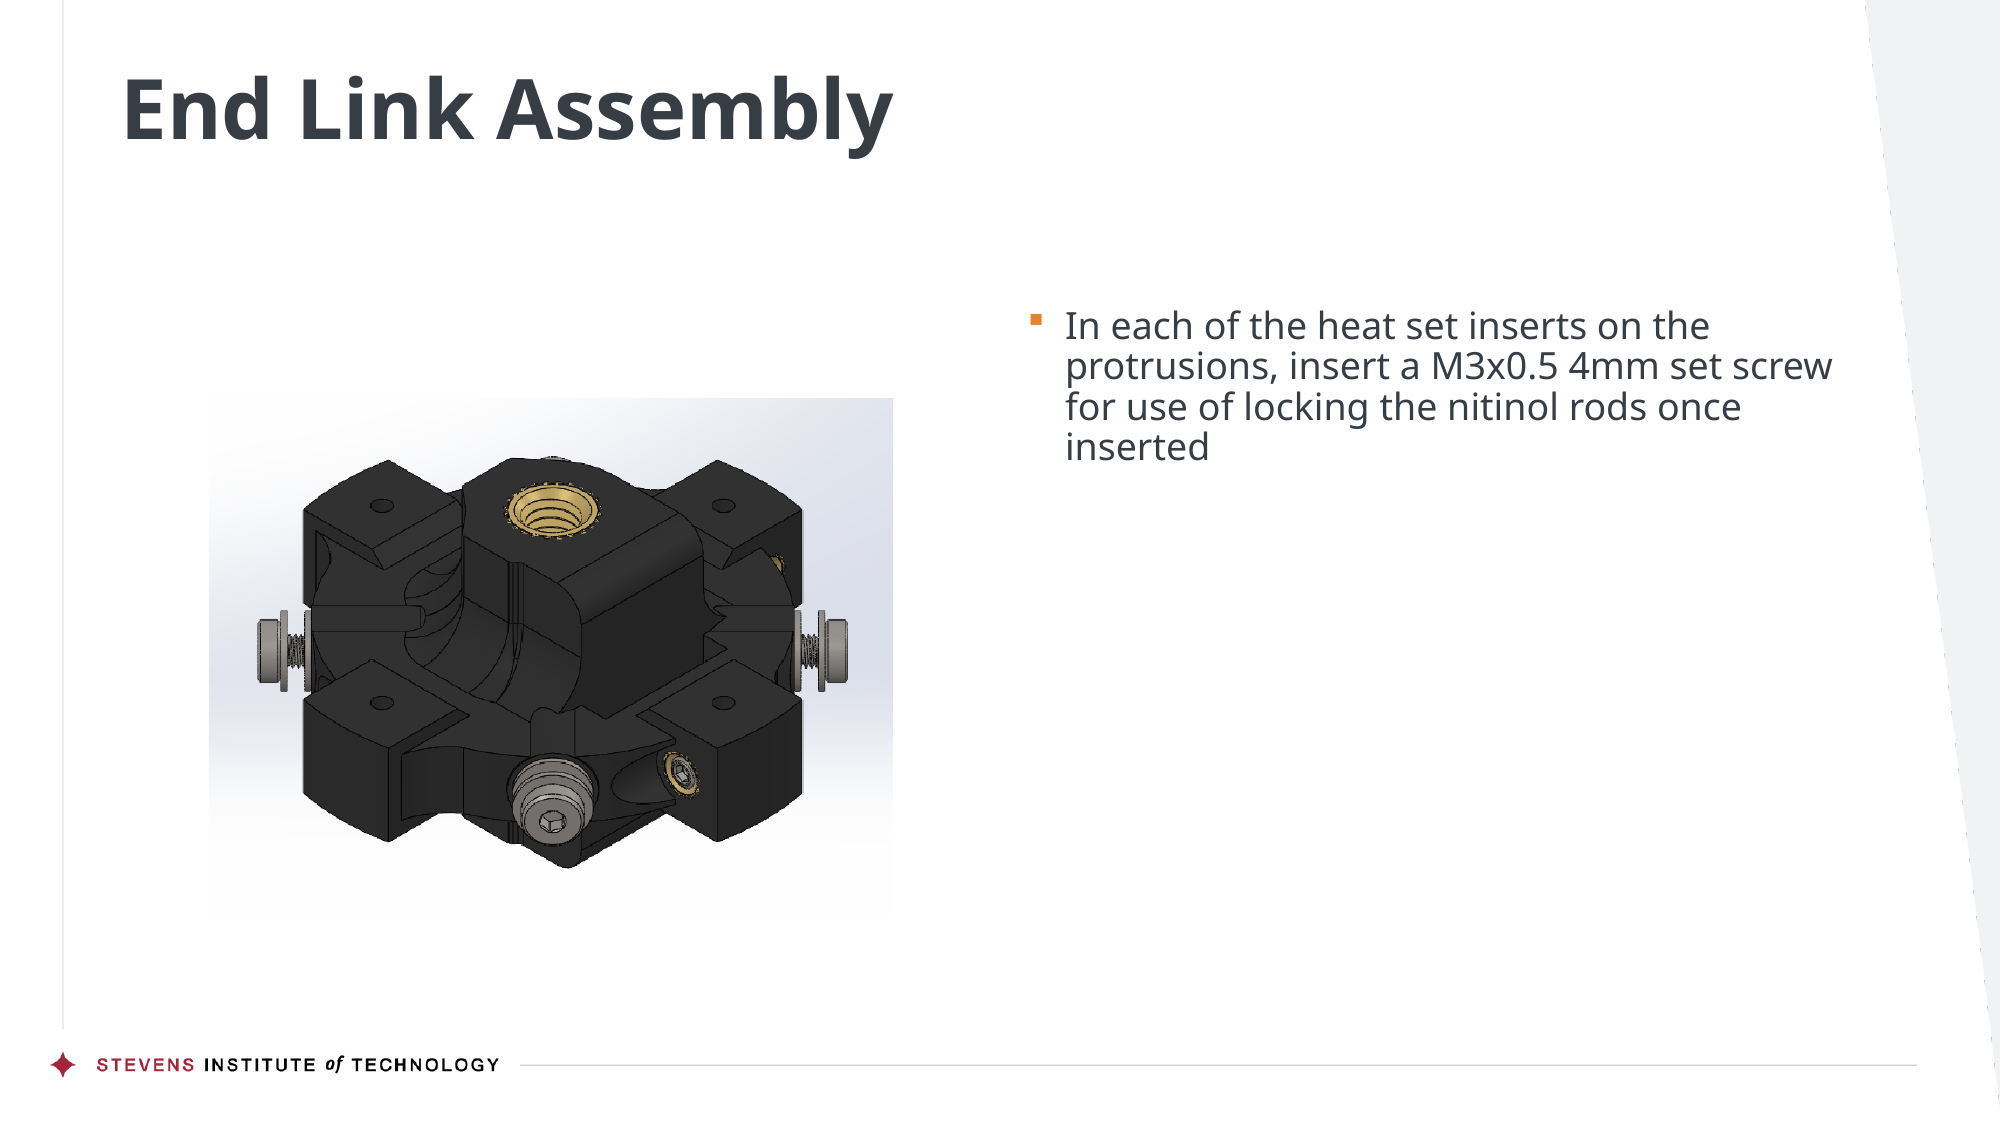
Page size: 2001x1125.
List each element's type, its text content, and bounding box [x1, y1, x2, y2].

list In each of the heat set inserts on the protrusions, insert a M3x0.5 4mm set screw for use of locking the nitinol rods once inserted [1012, 299, 1863, 1014]
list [208, 398, 894, 914]
title End Link Assembly [105, 59, 1863, 278]
